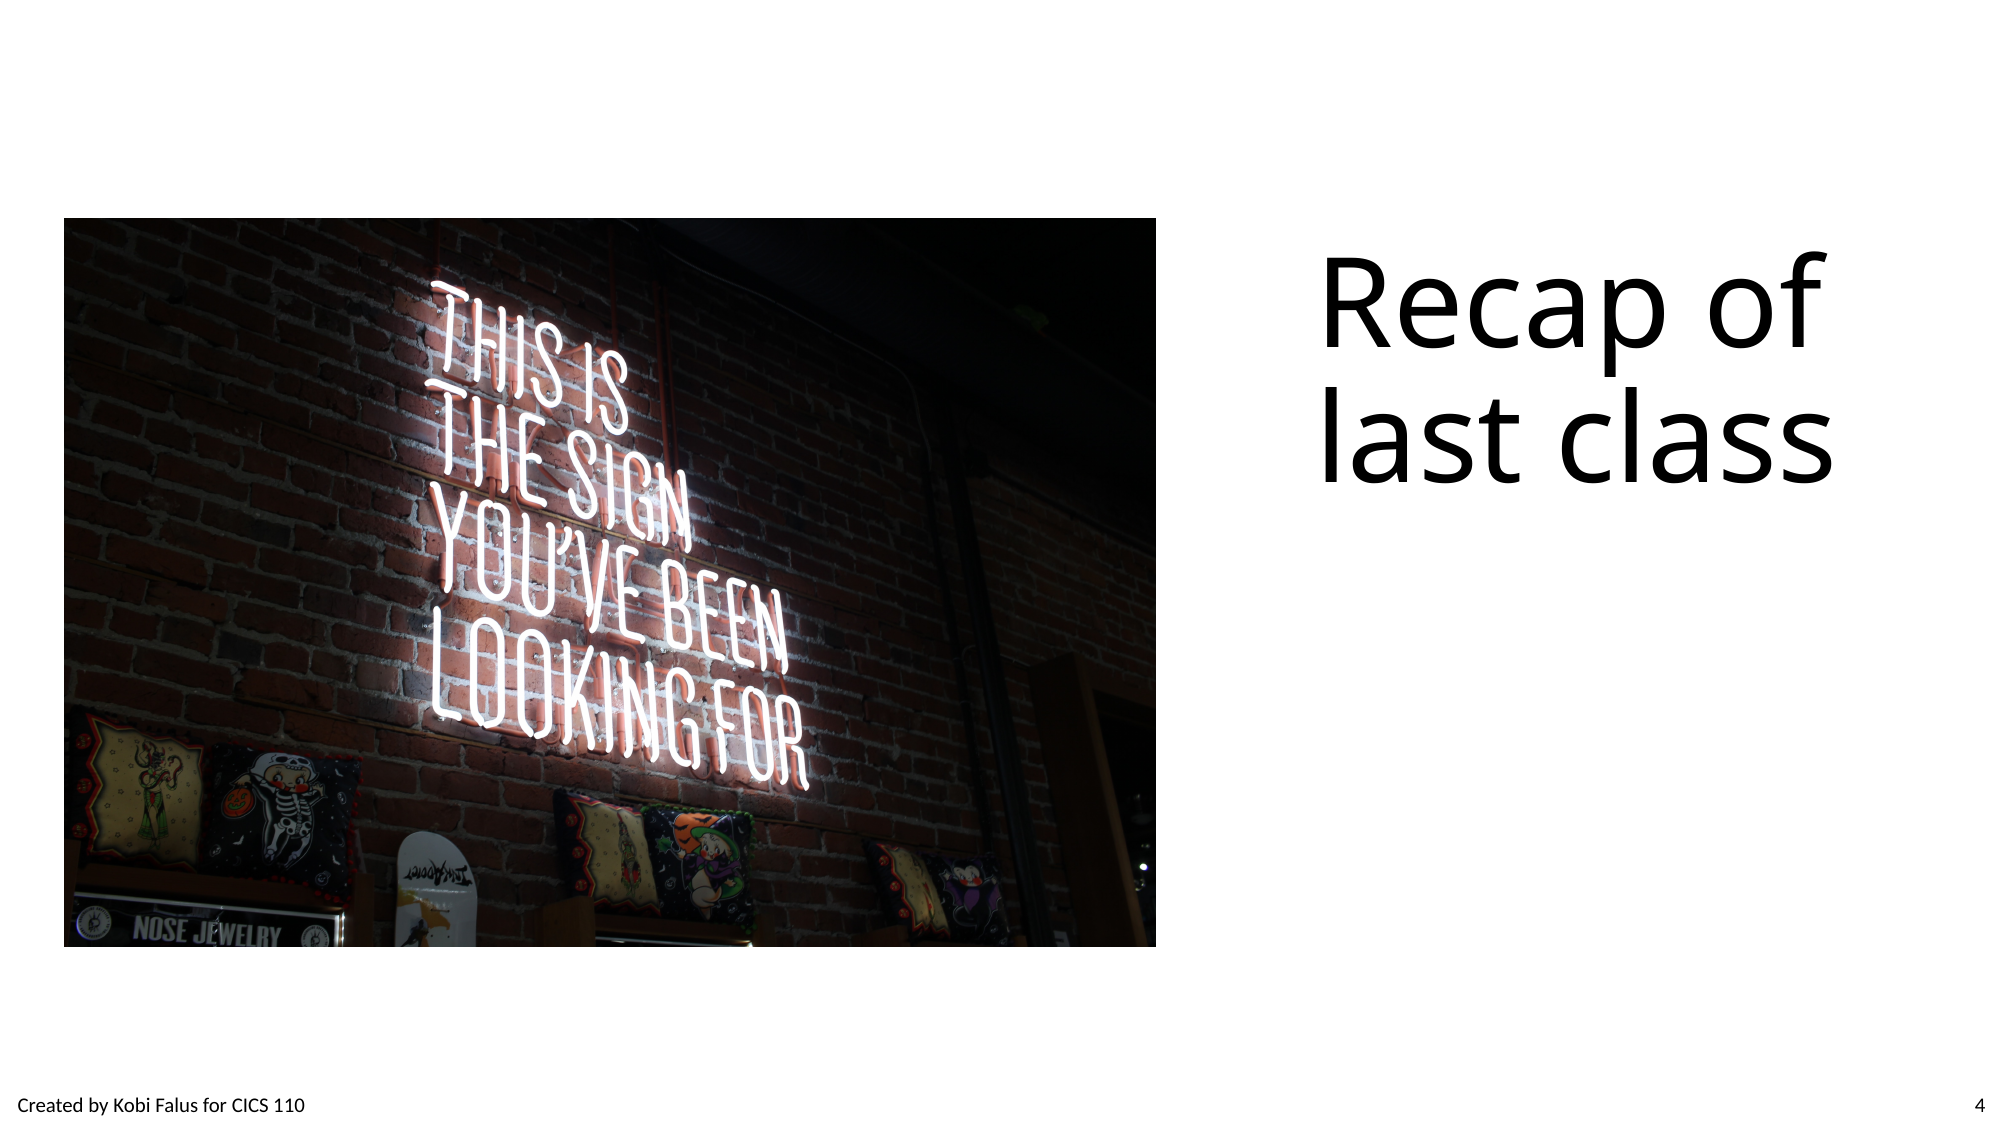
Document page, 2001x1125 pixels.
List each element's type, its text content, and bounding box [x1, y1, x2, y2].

picture [64, 218, 1156, 947]
title Recap of last class [1300, 218, 1884, 518]
